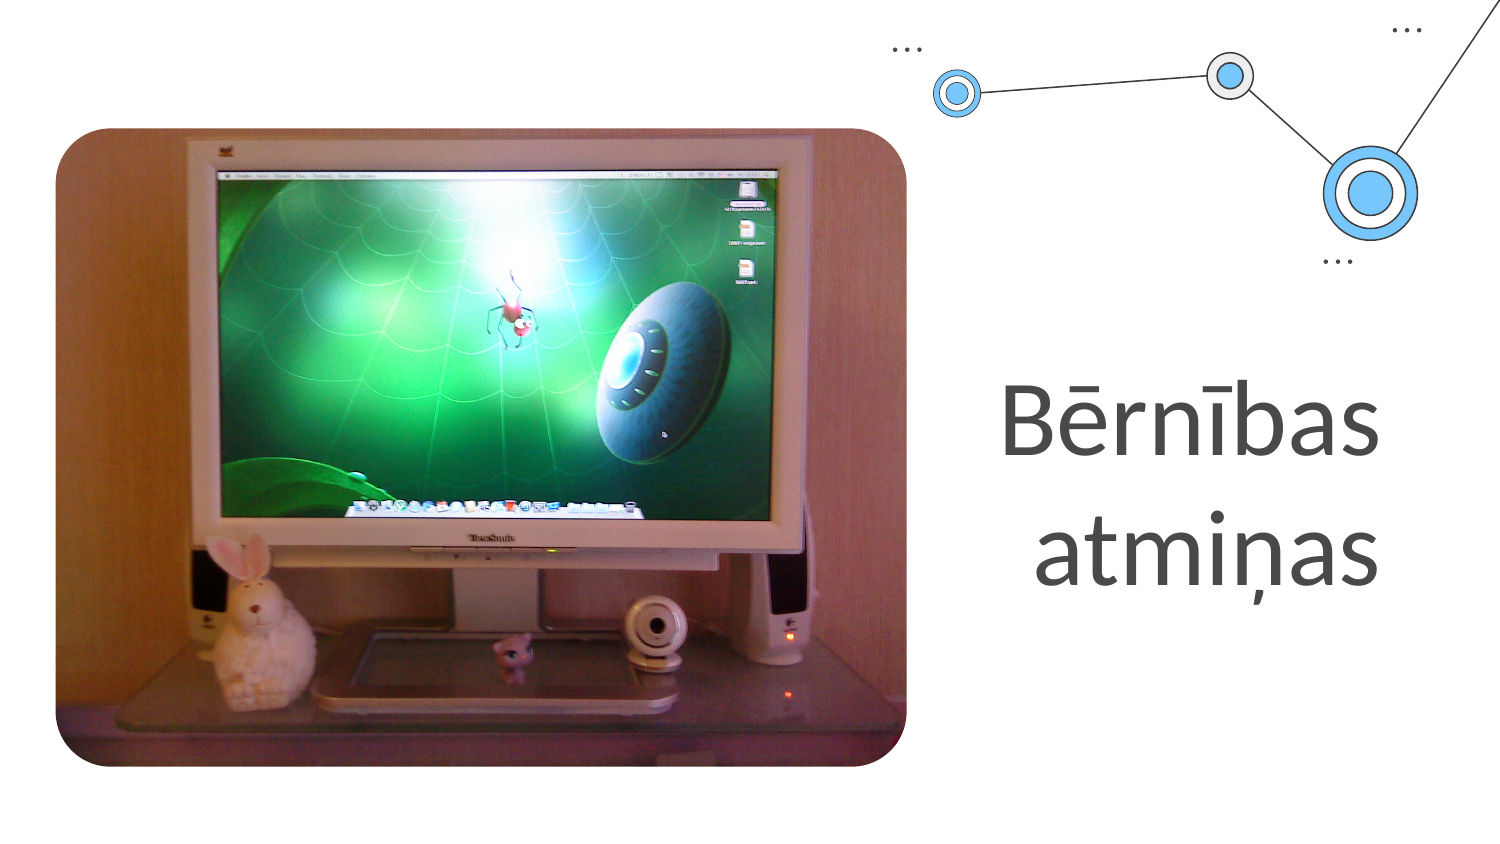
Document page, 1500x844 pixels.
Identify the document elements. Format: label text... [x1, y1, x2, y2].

title Bērnības atmiņas [911, 328, 1397, 623]
picture [55, 128, 907, 767]
